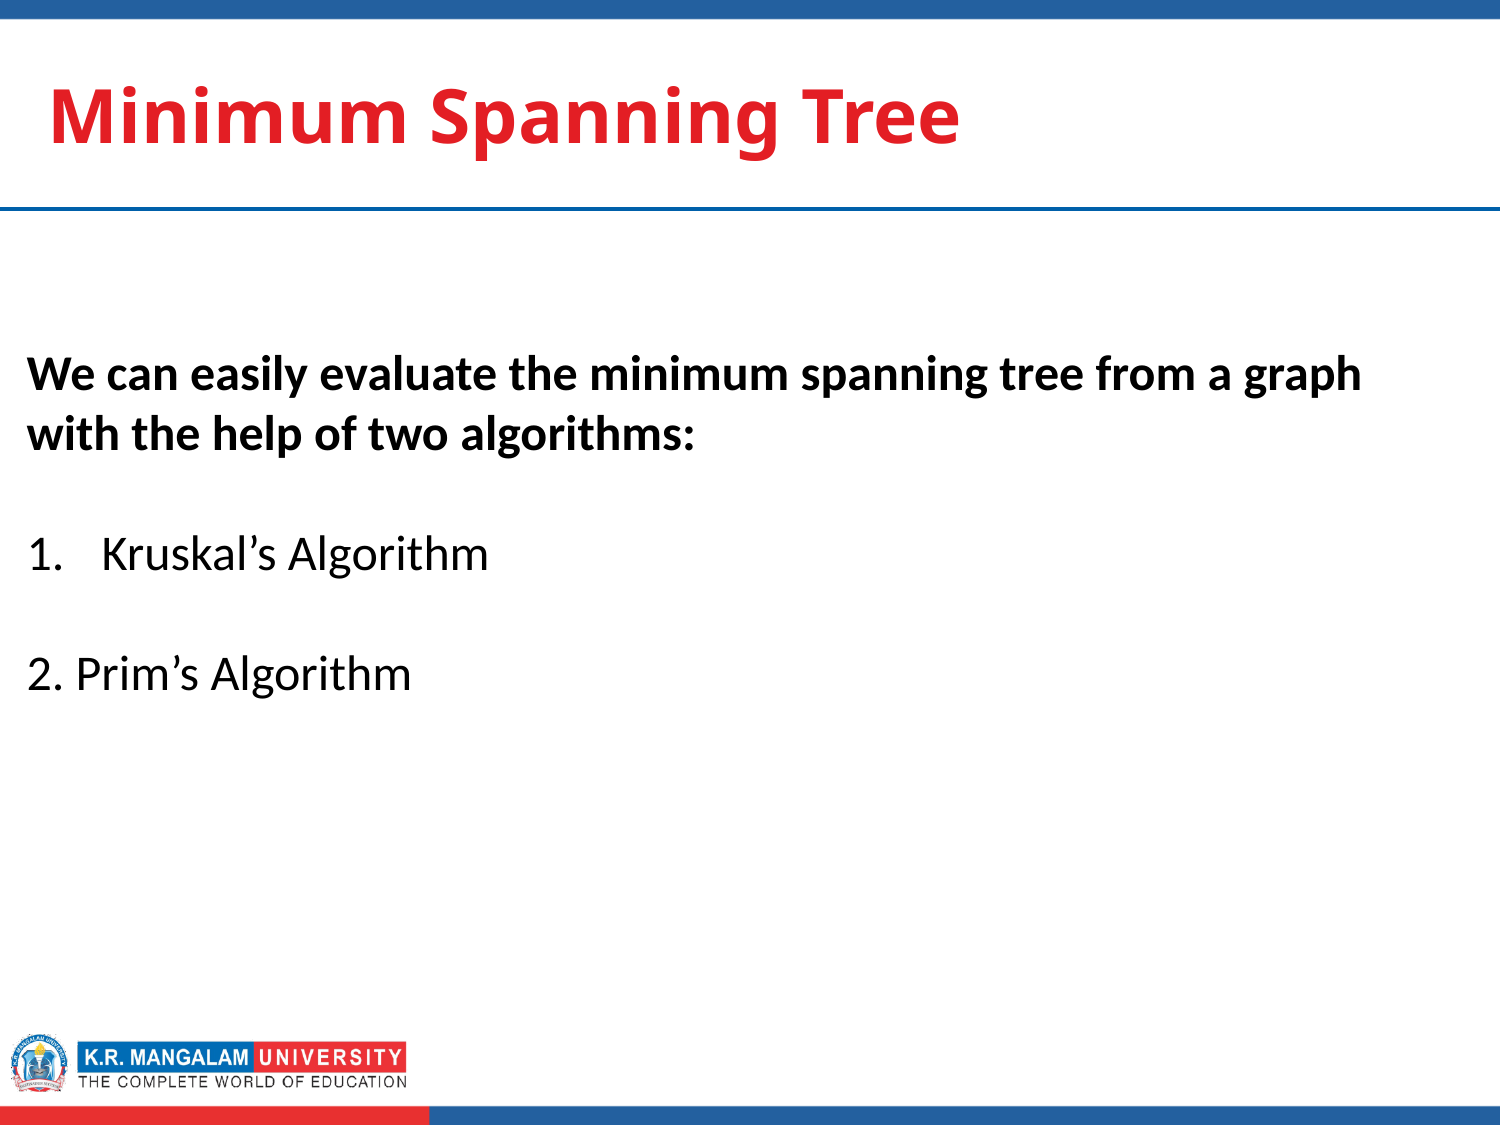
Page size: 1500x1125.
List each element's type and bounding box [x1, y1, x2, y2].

list [0, 0, 1500, 208]
picture [11, 1034, 408, 1093]
list [0, 216, 1500, 1125]
